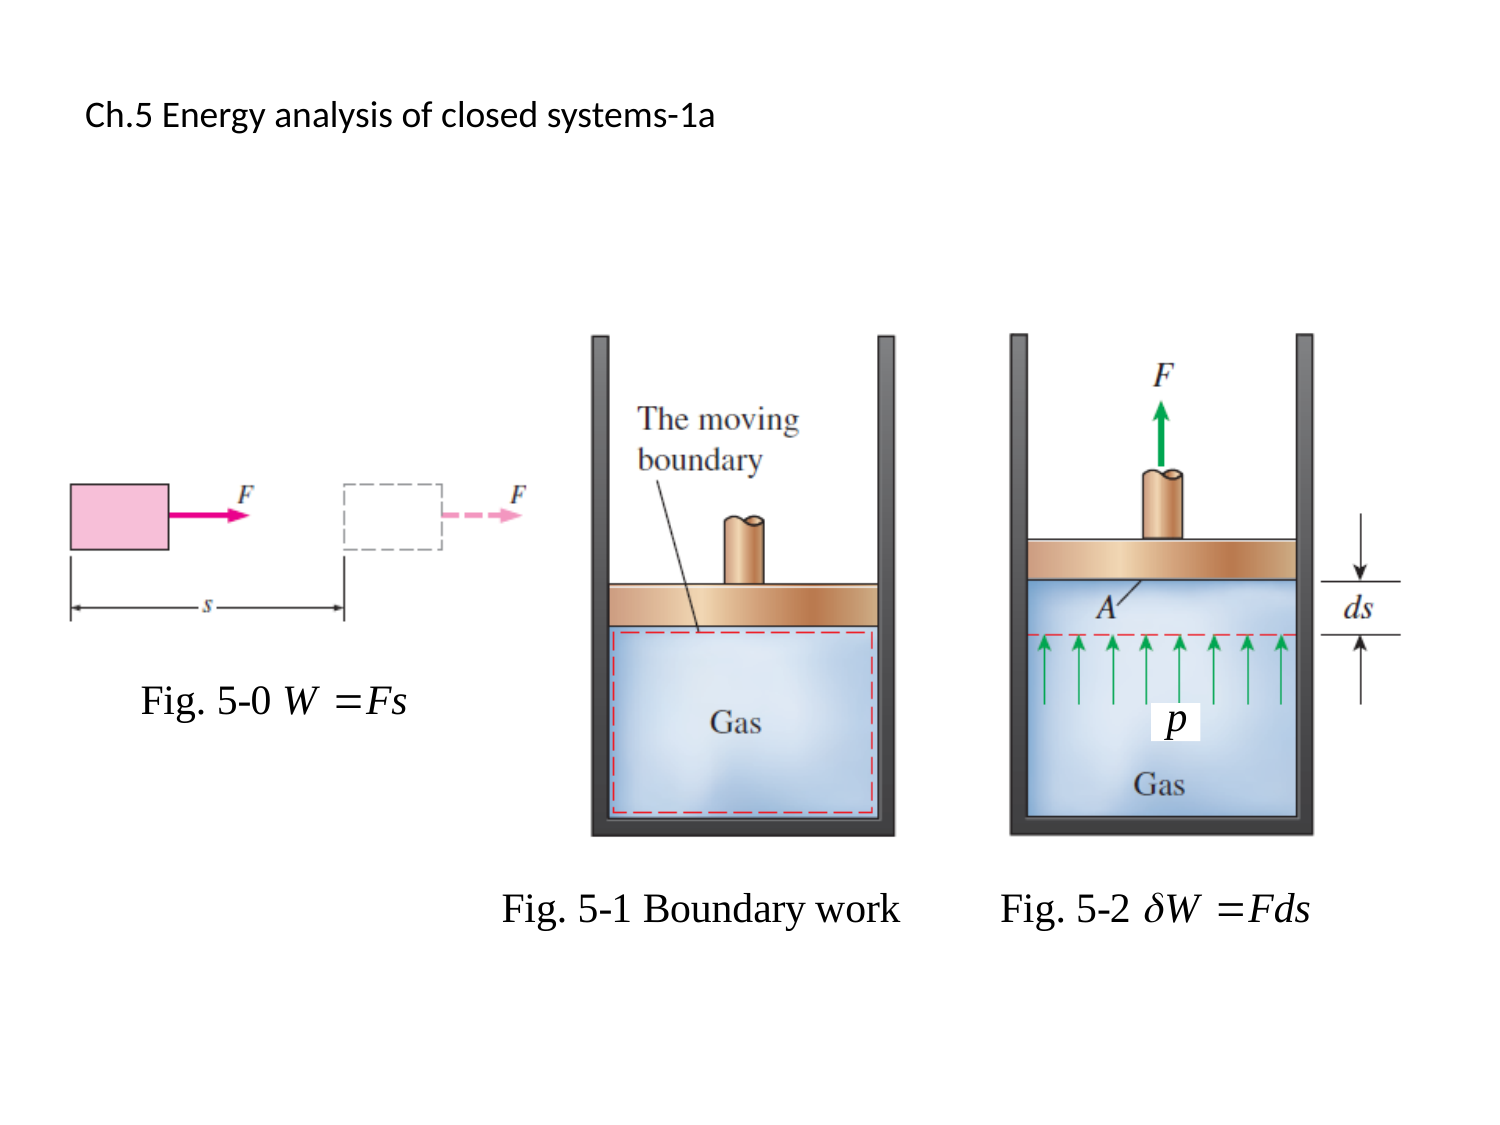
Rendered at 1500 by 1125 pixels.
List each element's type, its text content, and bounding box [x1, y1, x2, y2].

picture [45, 453, 550, 640]
picture [577, 322, 909, 848]
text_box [134, 675, 416, 732]
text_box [997, 321, 1412, 849]
text_box Ch.5 Energy analysis of closed systems-1a [70, 82, 1158, 142]
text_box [495, 883, 909, 940]
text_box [993, 883, 1321, 940]
